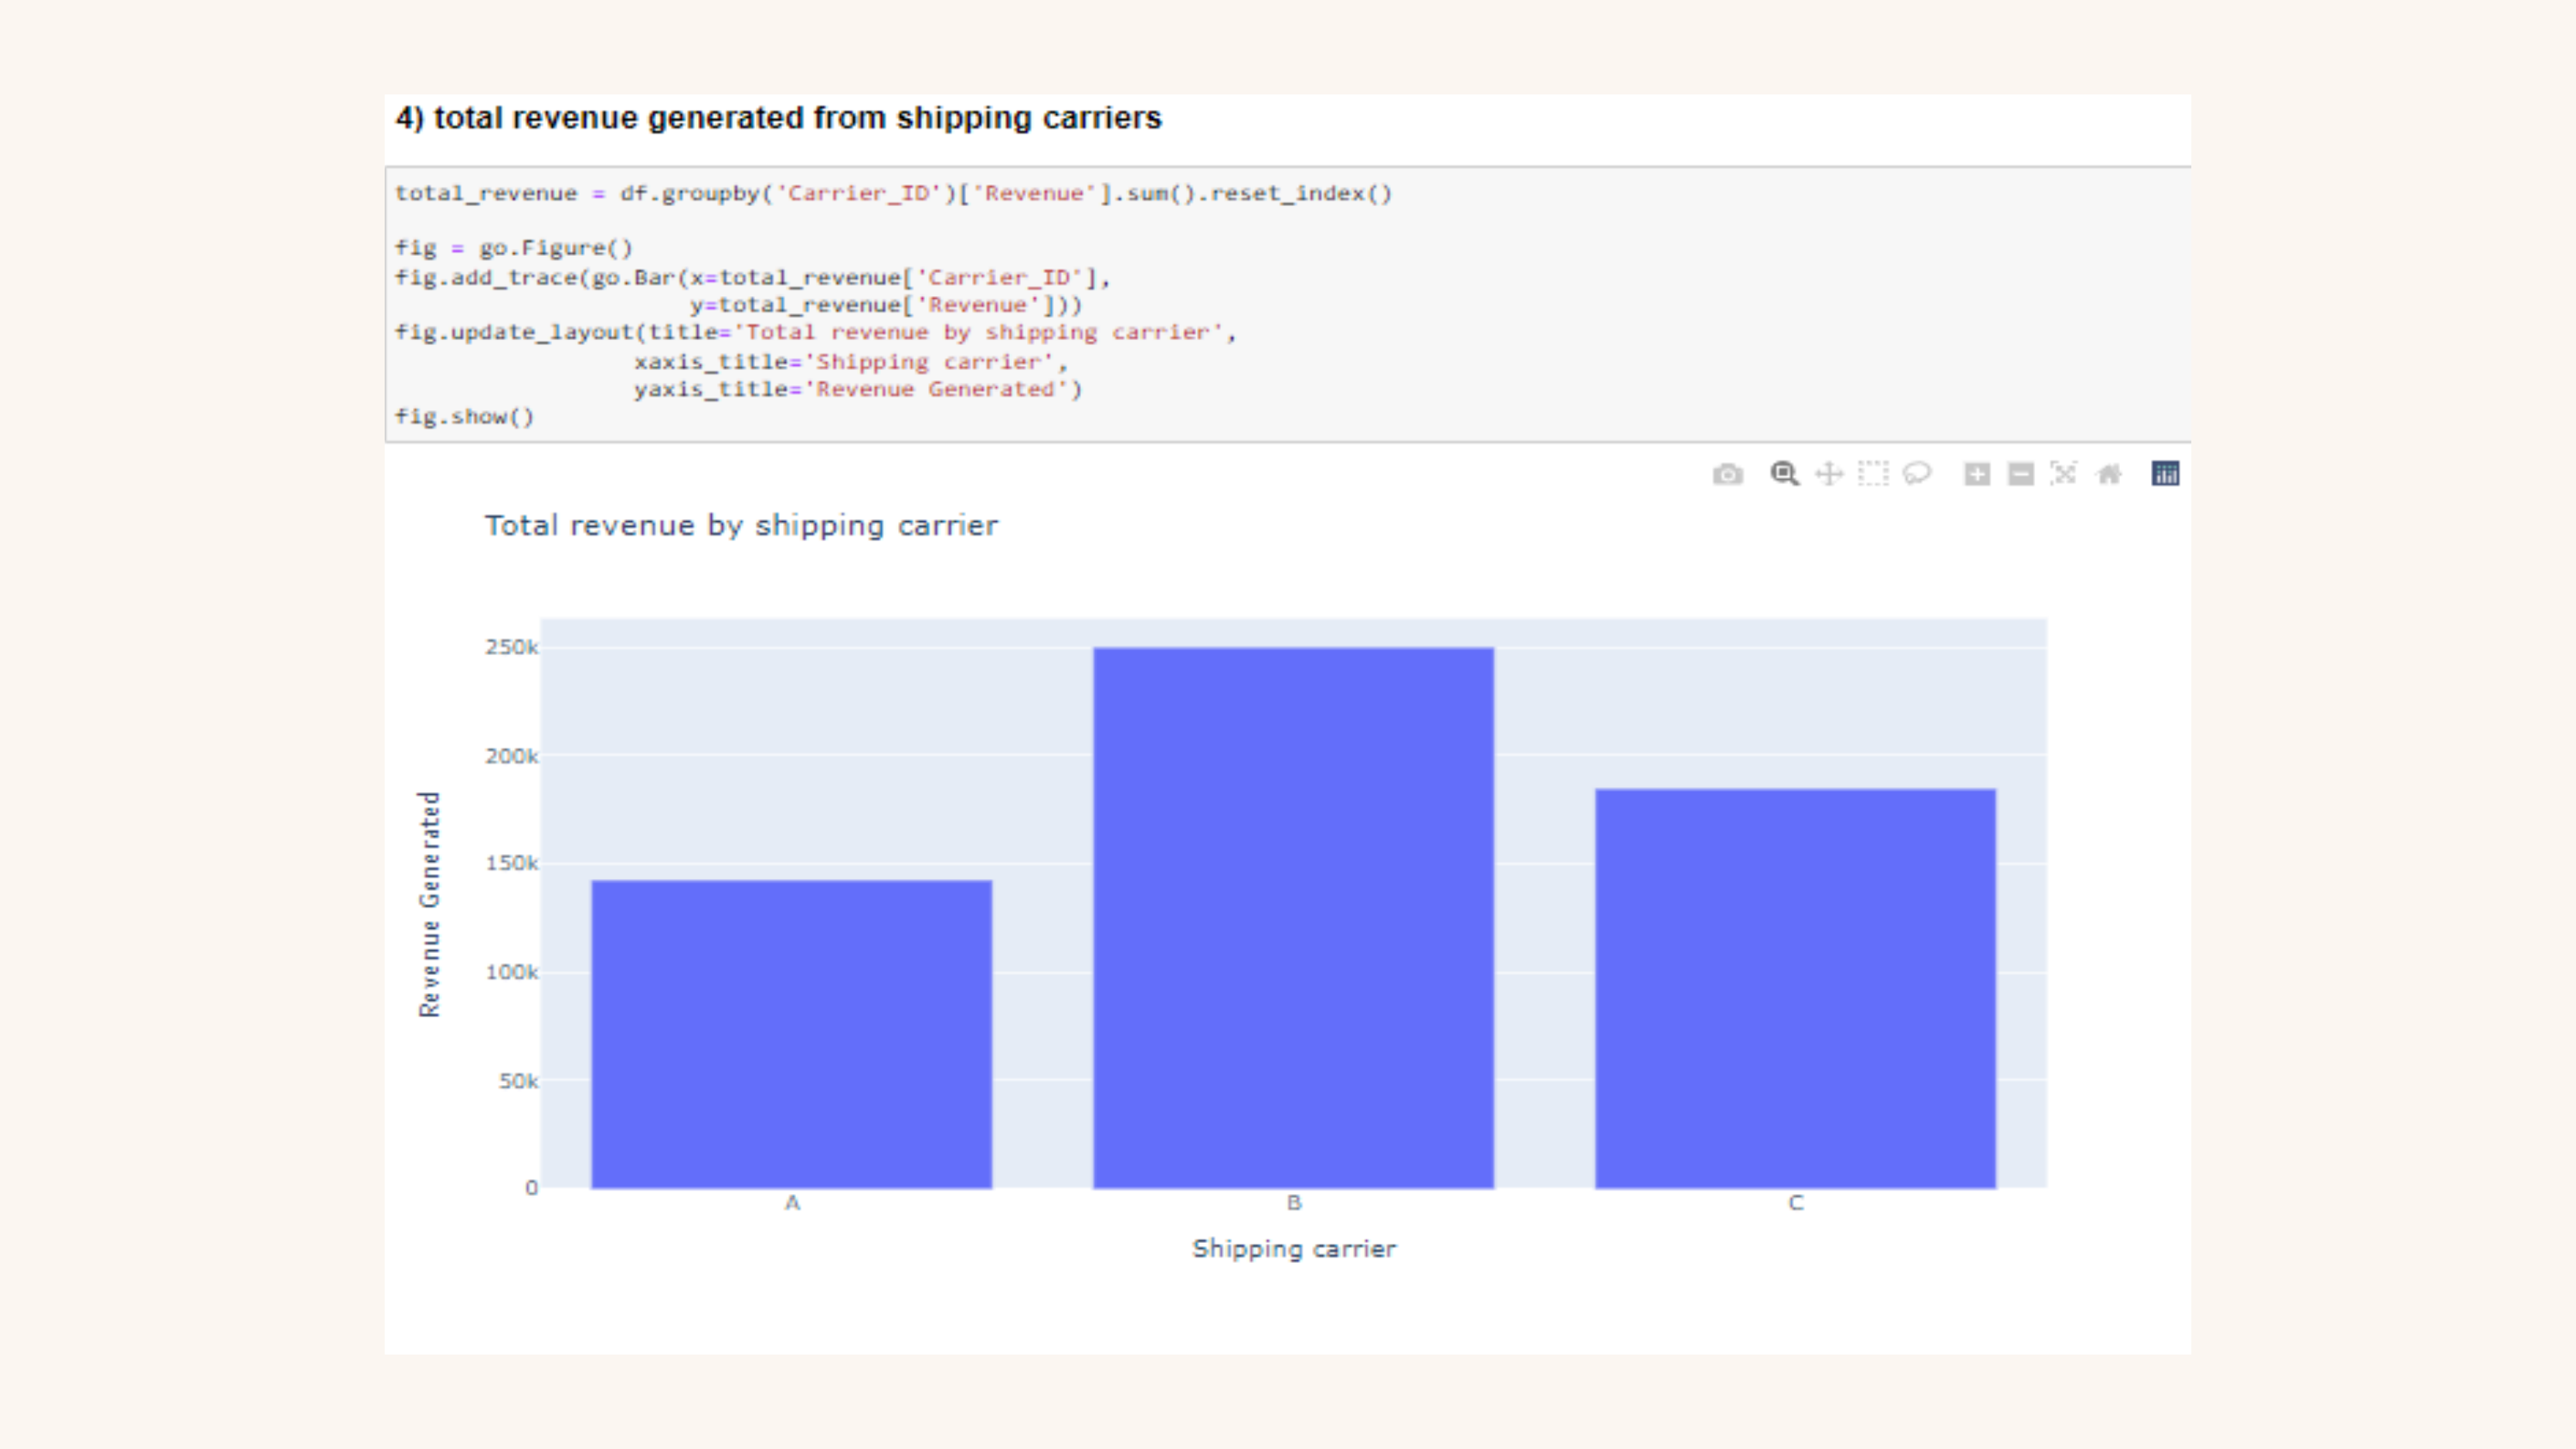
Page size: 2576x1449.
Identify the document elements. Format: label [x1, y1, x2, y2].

picture [385, 94, 2191, 1355]
